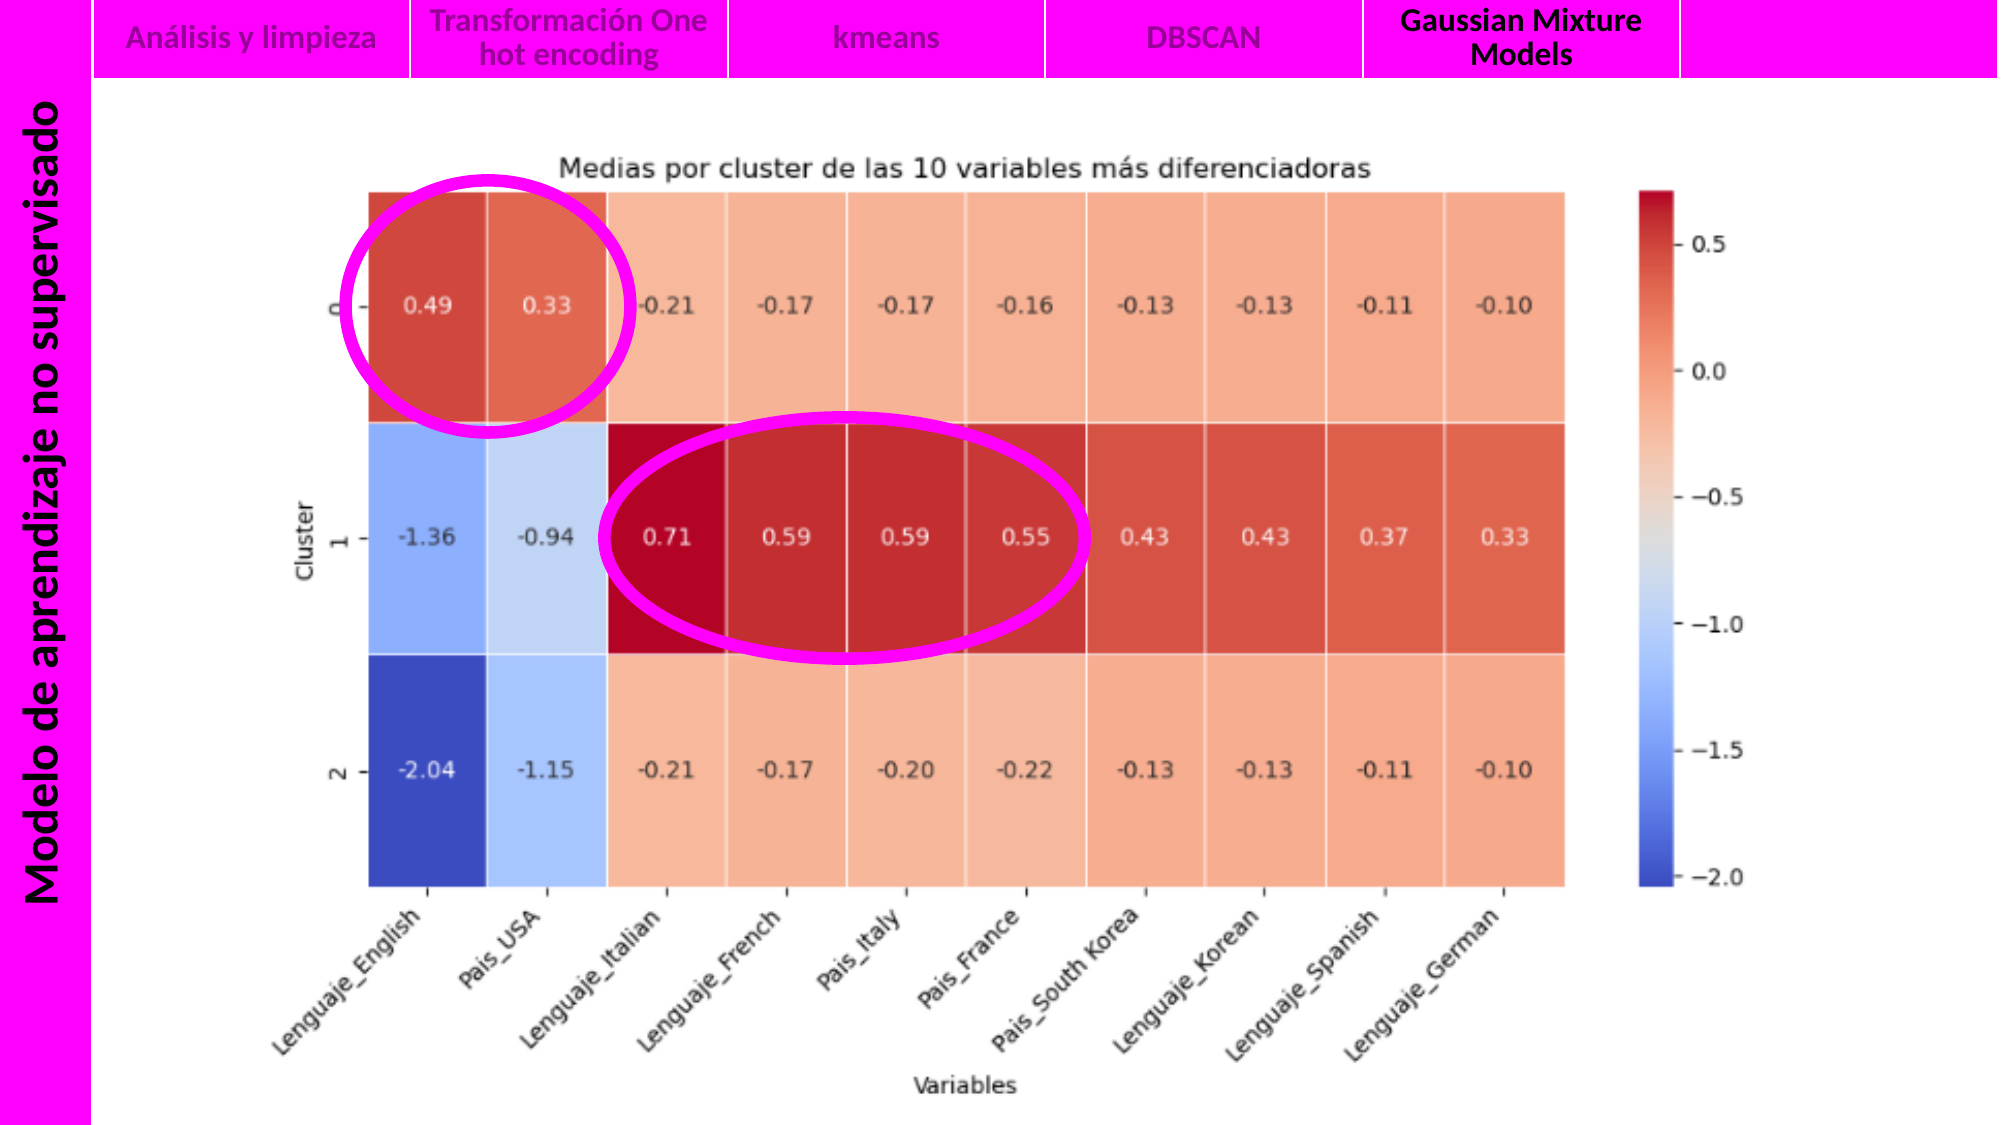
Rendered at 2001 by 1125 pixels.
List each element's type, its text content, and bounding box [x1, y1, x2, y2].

picture [238, 137, 1774, 1125]
table_header [1681, 0, 1997, 78]
table_header DBSCAN [1046, 0, 1362, 78]
table_header Análisis y limpieza [94, 0, 409, 78]
table_header Gaussian Mixture Models [1364, 0, 1679, 78]
table_header Transformación One hot encoding [411, 0, 727, 78]
text_box Modelo de aprendizaje no supervisado [0, 0, 91, 1125]
table_header kmeans [729, 0, 1044, 78]
